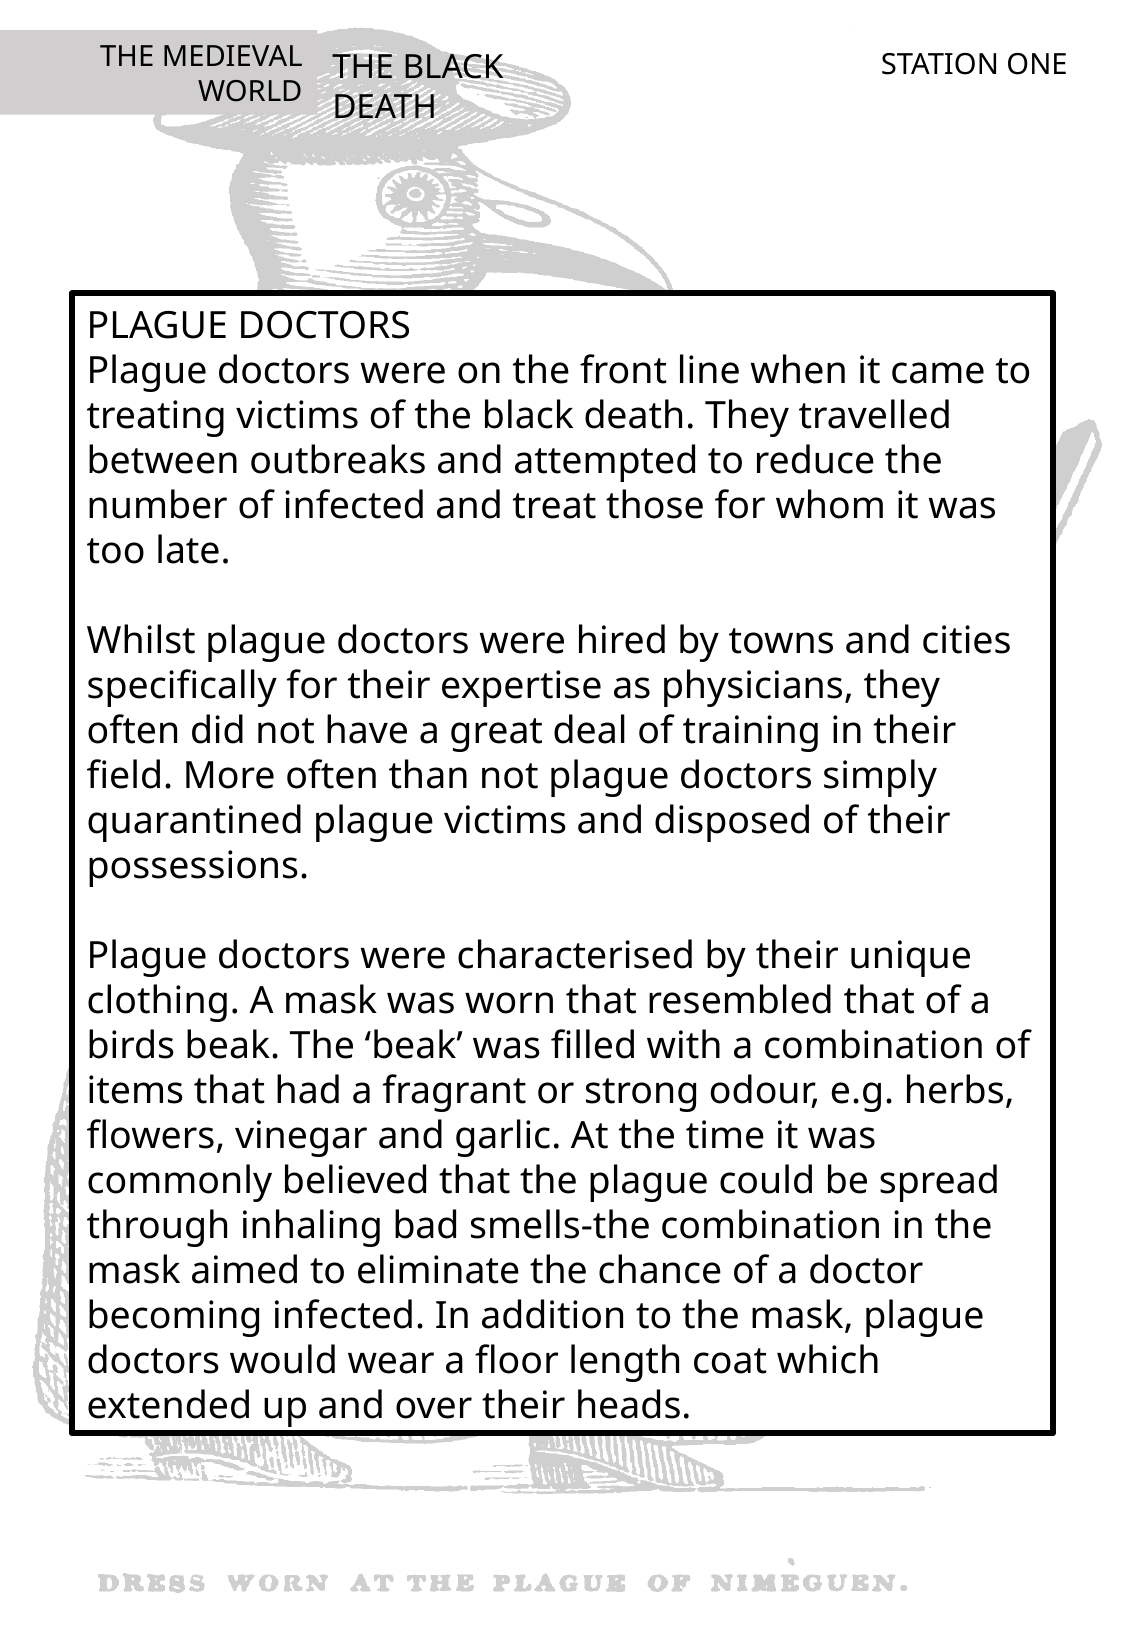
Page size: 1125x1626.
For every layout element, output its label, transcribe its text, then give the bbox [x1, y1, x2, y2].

text_box PLAGUE DOCTORS Plague doctors were on the front line when it came to treating victims of the black death. They travelled between outbreaks and attempted to reduce the number of infected and treat those for whom it was too late. Whilst plague doctors were hired by towns and cities specifically for their expertise as physicians, they often did not have a great deal of training in their field. More often than not plague doctors simply quarantined plague victims and disposed of their possessions. Plague doctors were characterised by their unique clothing. A mask was worn that resembled that of a birds beak. The ‘beak’ was filled with a combination of items that had a fragrant or strong odour, e.g. herbs, flowers, vinegar and garlic. At the time it was commonly believed that the plague could be spread through inhaling bad smells-the combination in the mask aimed to eliminate the chance of a doctor becoming infected. In addition to the mask, plague doctors would wear a floor length coat which extended up and over their heads. [71, 293, 1054, 1434]
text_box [0, 30, 1125, 134]
